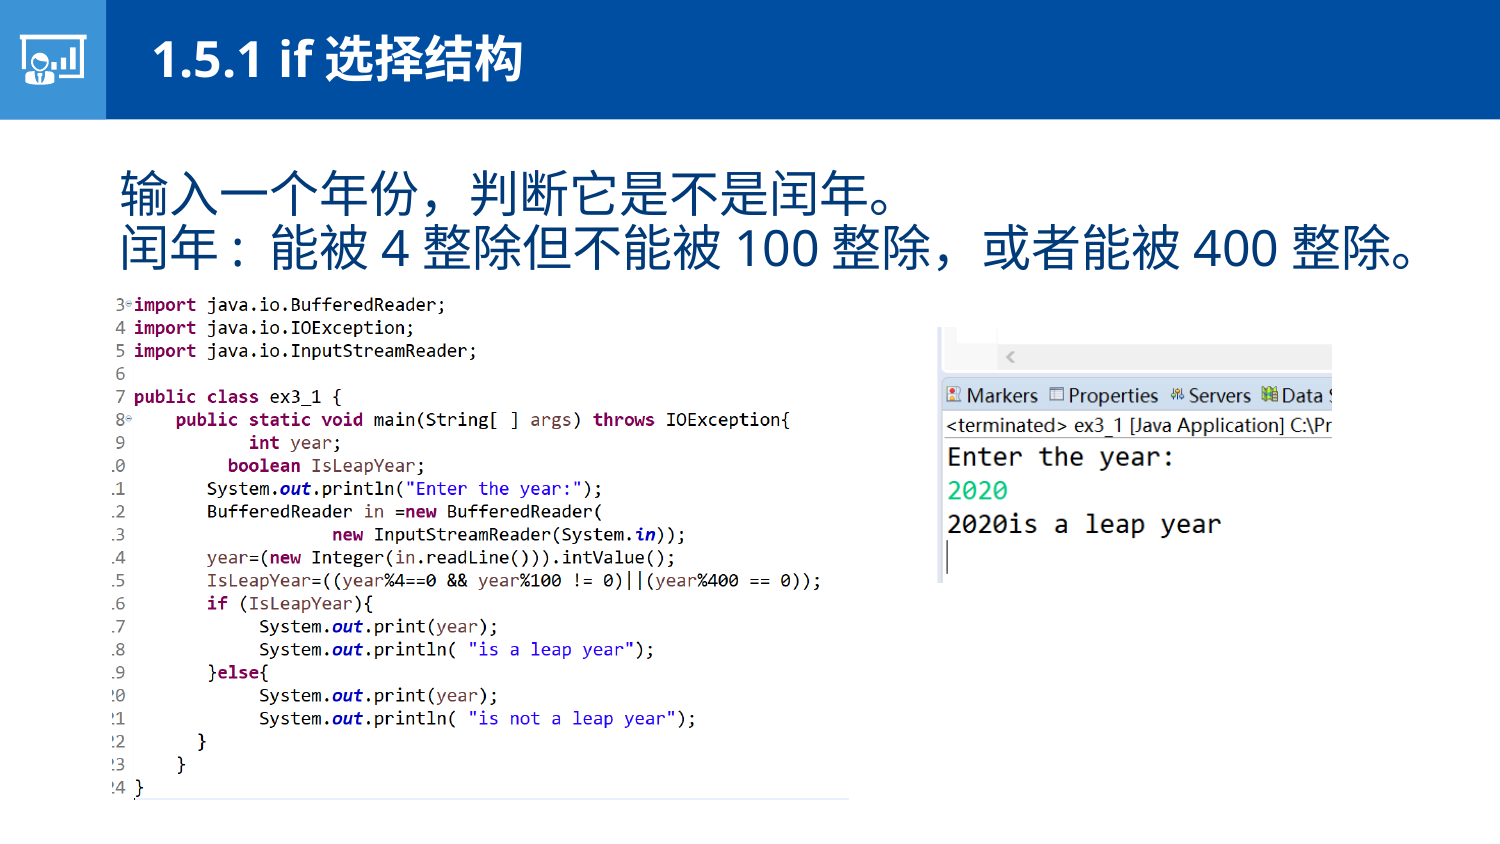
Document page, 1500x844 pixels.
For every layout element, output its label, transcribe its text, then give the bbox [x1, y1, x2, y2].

picture [112, 291, 849, 800]
picture [915, 327, 1332, 583]
text_box 1.5.1 if选择结构 [136, 20, 540, 95]
text_box 输入一个年份，判断它是不是闰年。 闰年: 能被4整除但不能被100整除，或者能被400整除。 [29, 161, 1436, 285]
